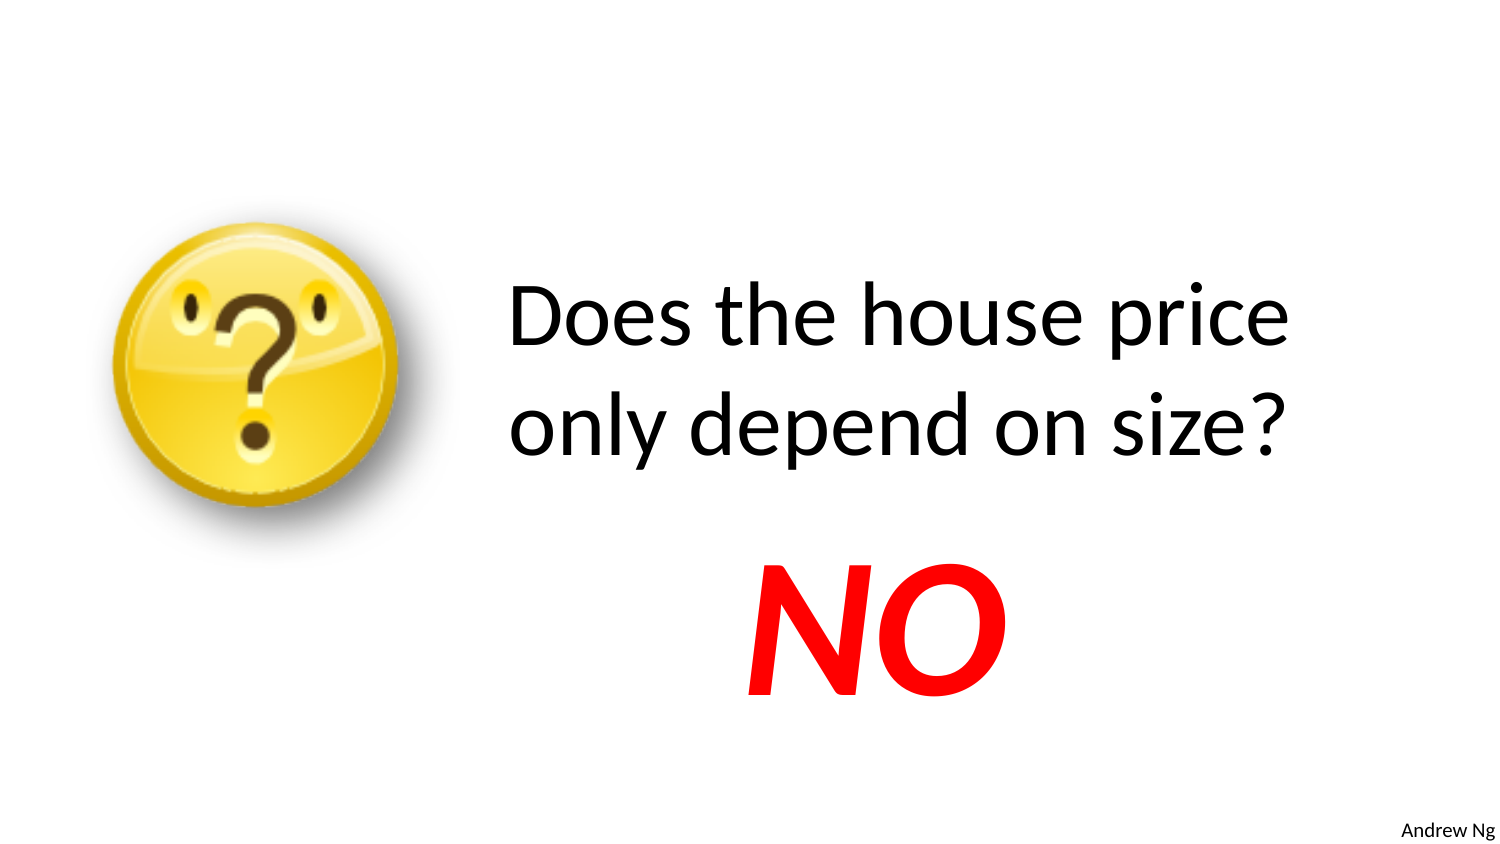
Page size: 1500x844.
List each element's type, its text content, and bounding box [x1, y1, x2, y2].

text_box NO [412, 488, 1338, 744]
text_box Does the house price only depend on size? [437, 246, 1363, 482]
picture [99, 208, 413, 522]
